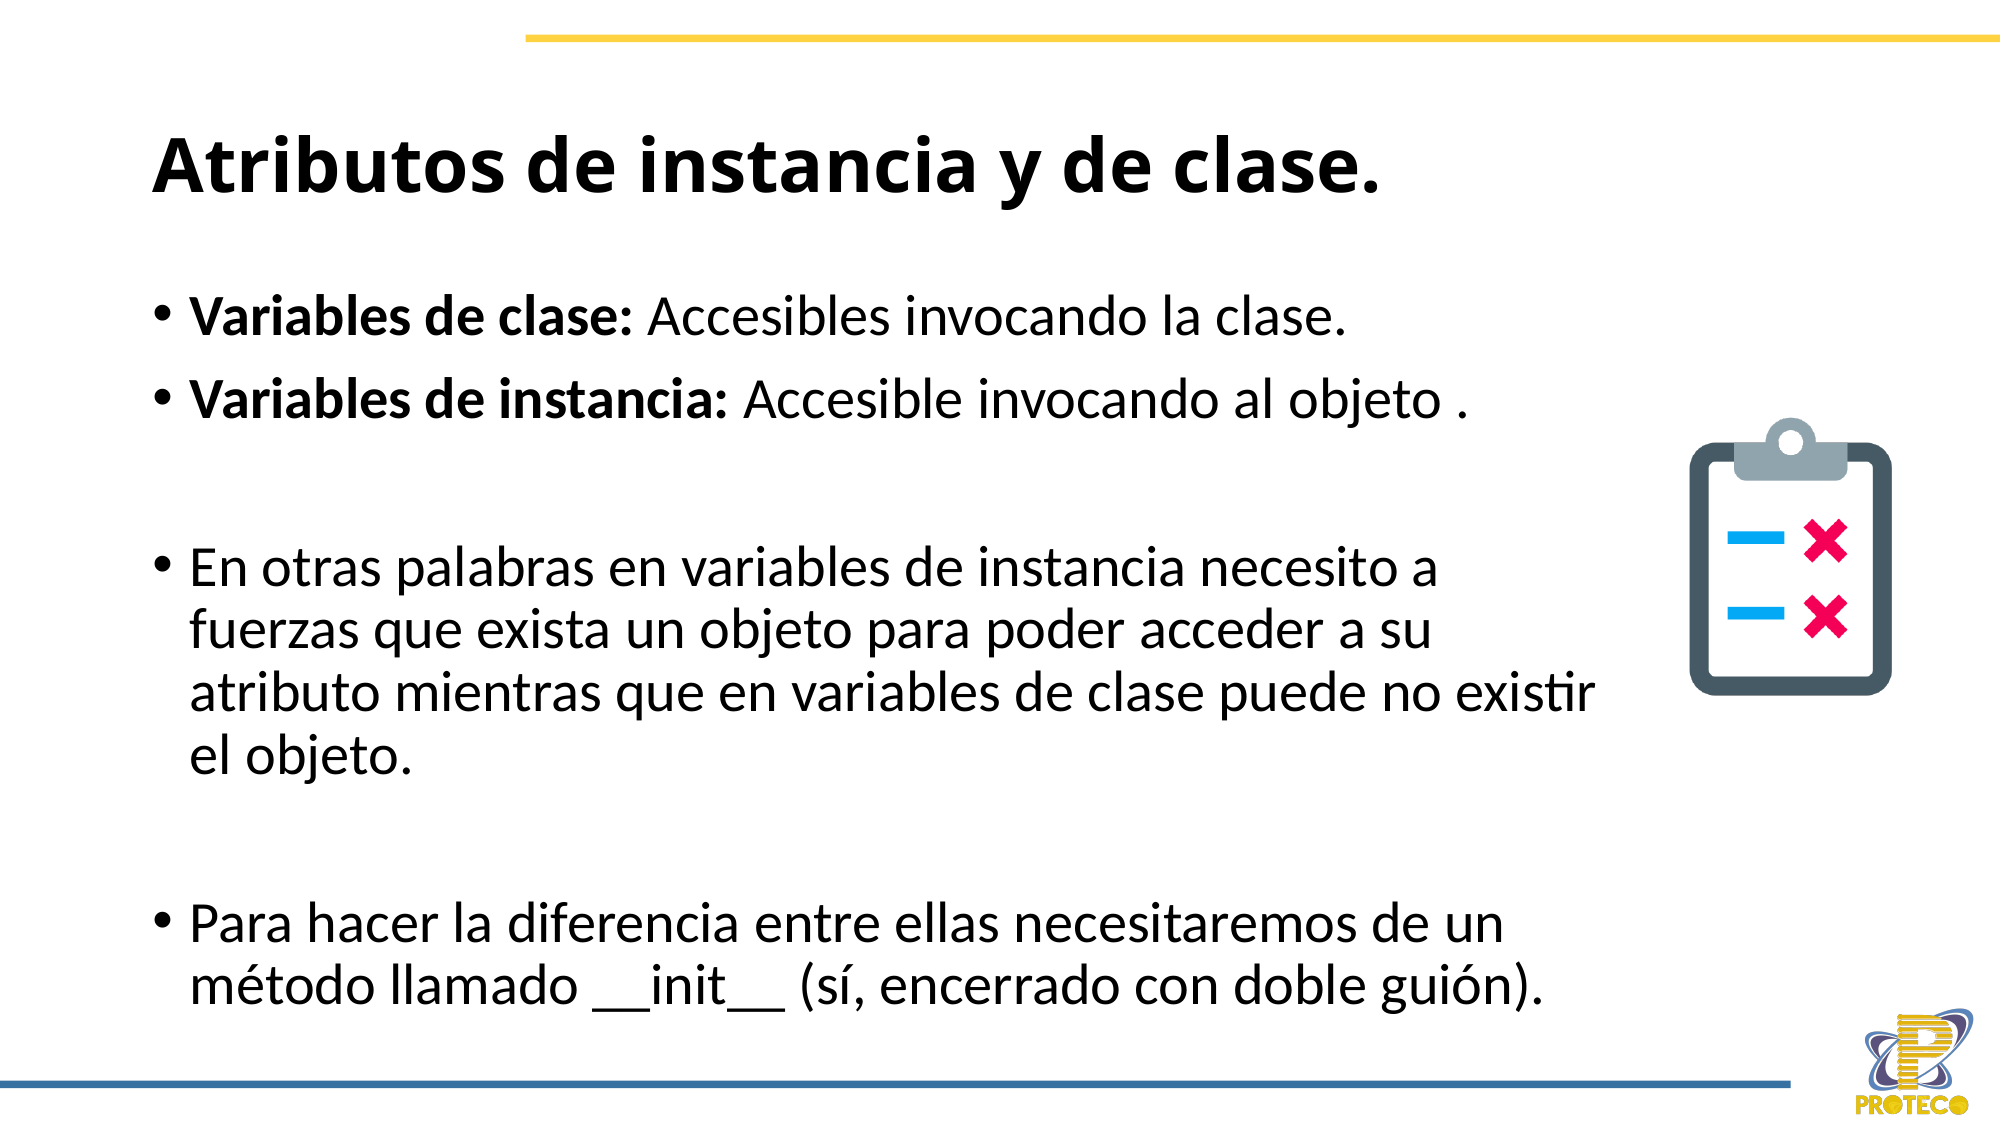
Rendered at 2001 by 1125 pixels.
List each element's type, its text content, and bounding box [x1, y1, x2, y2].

picture [1834, 1003, 2000, 1125]
picture [1639, 411, 1942, 714]
text_box [0, 1080, 1792, 1089]
list Variables de clase: Accesibles invocando la clase. Variables de instancia: Accesible invocando al objeto . En otras palabras en variables de instancia necesito a fuerzas que exista un objeto para poder acceder a su atributo mientras que en variables de clase puede no existir el objeto. Para hacer la diferencia entre ellas necesitaremos de un método llamado __init__ (sí, encerrado con doble guión). [137, 277, 1623, 1043]
title Atributos de instancia y de clase. [137, 59, 1863, 278]
text_box [524, 34, 2000, 43]
